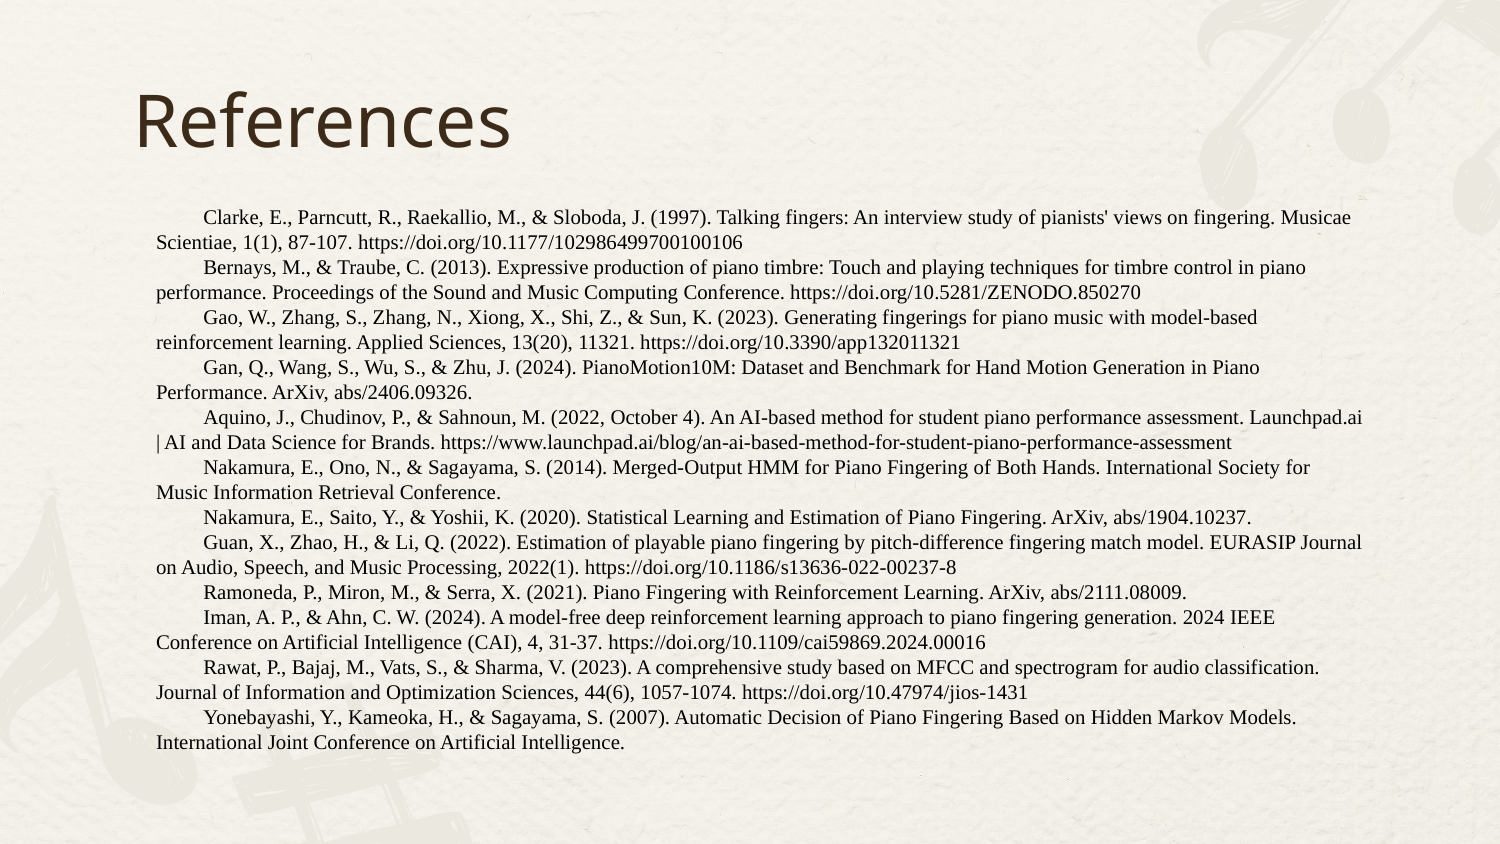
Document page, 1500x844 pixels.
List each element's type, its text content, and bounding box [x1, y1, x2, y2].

list Clarke, E., Parncutt, R., Raekallio, M., & Sloboda, J. (1997). Talking fingers: An interview study of pianists' views on fingering. Musicae Scientiae, 1(1), 87-107. https://doi.org/10.1177/102986499700100106 Bernays, M., & Traube, C. (2013). Expressive production of piano timbre: Touch and playing techniques for timbre control in piano performance. Proceedings of the Sound and Music Computing Conference. https://doi.org/10.5281/ZENODO.850270 Gao, W., Zhang, S., Zhang, N., Xiong, X., Shi, Z., & Sun, K. (2023). Generating fingerings for piano music with model-based reinforcement learning. Applied Sciences, 13(20), 11321. https://doi.org/10.3390/app132011321 Gan, Q., Wang, S., Wu, S., & Zhu, J. (2024). PianoMotion10M: Dataset and Benchmark for Hand Motion Generation in Piano Performance. ArXiv, abs/2406.09326. Aquino, J., Chudinov, P., & Sahnoun, M. (2022, October 4). An AI-based method for student piano performance assessment. Launchpad.ai | AI and Data Science for Brands. https://www.launchpad.ai/blog/an-ai-based-method-for-student-piano-performance-assessment Nakamura, E., Ono, N., & Sagayama, S. (2014). Merged-Output HMM for Piano Fingering of Both Hands. International Society for Music Information Retrieval Conference. Nakamura, E., Saito, Y., & Yoshii, K. (2020). Statistical Learning and Estimation of Piano Fingering. ArXiv, abs/1904.10237. Guan, X., Zhao, H., & Li, Q. (2022). Estimation of playable piano fingering by pitch-difference fingering match model. EURASIP Journal on Audio, Speech, and Music Processing, 2022(1). https://doi.org/10.1186/s13636-022-00237-8 Ramoneda, P., Miron, M., & Serra, X. (2021). Piano Fingering with Reinforcement Learning. ArXiv, abs/2111.08009. Iman, A. P., & Ahn, C. W. (2024). A model-free deep reinforcement learning approach to piano fingering generation. 2024 IEEE Conference on Artificial Intelligence (CAI), 4, 31-37. https://doi.org/10.1109/cai59869.2024.00016 Rawat, P., Bajaj, M., Vats, S., & Sharma, V. (2023). A comprehensive study based on MFCC and spectrogram for audio classification. Journal of Information and Optimization Sciences, 44(6), 1057-1074. https://doi.org/10.47974/jios-1431 Yonebayashi, Y., Kameoka, H., & Sagayama, S. (2007). Automatic Decision of Piano Fingering Based on Hidden Markov Models. International Joint Conference on Artificial Intelligence. [118, 189, 1382, 756]
title References [118, 60, 1382, 165]
